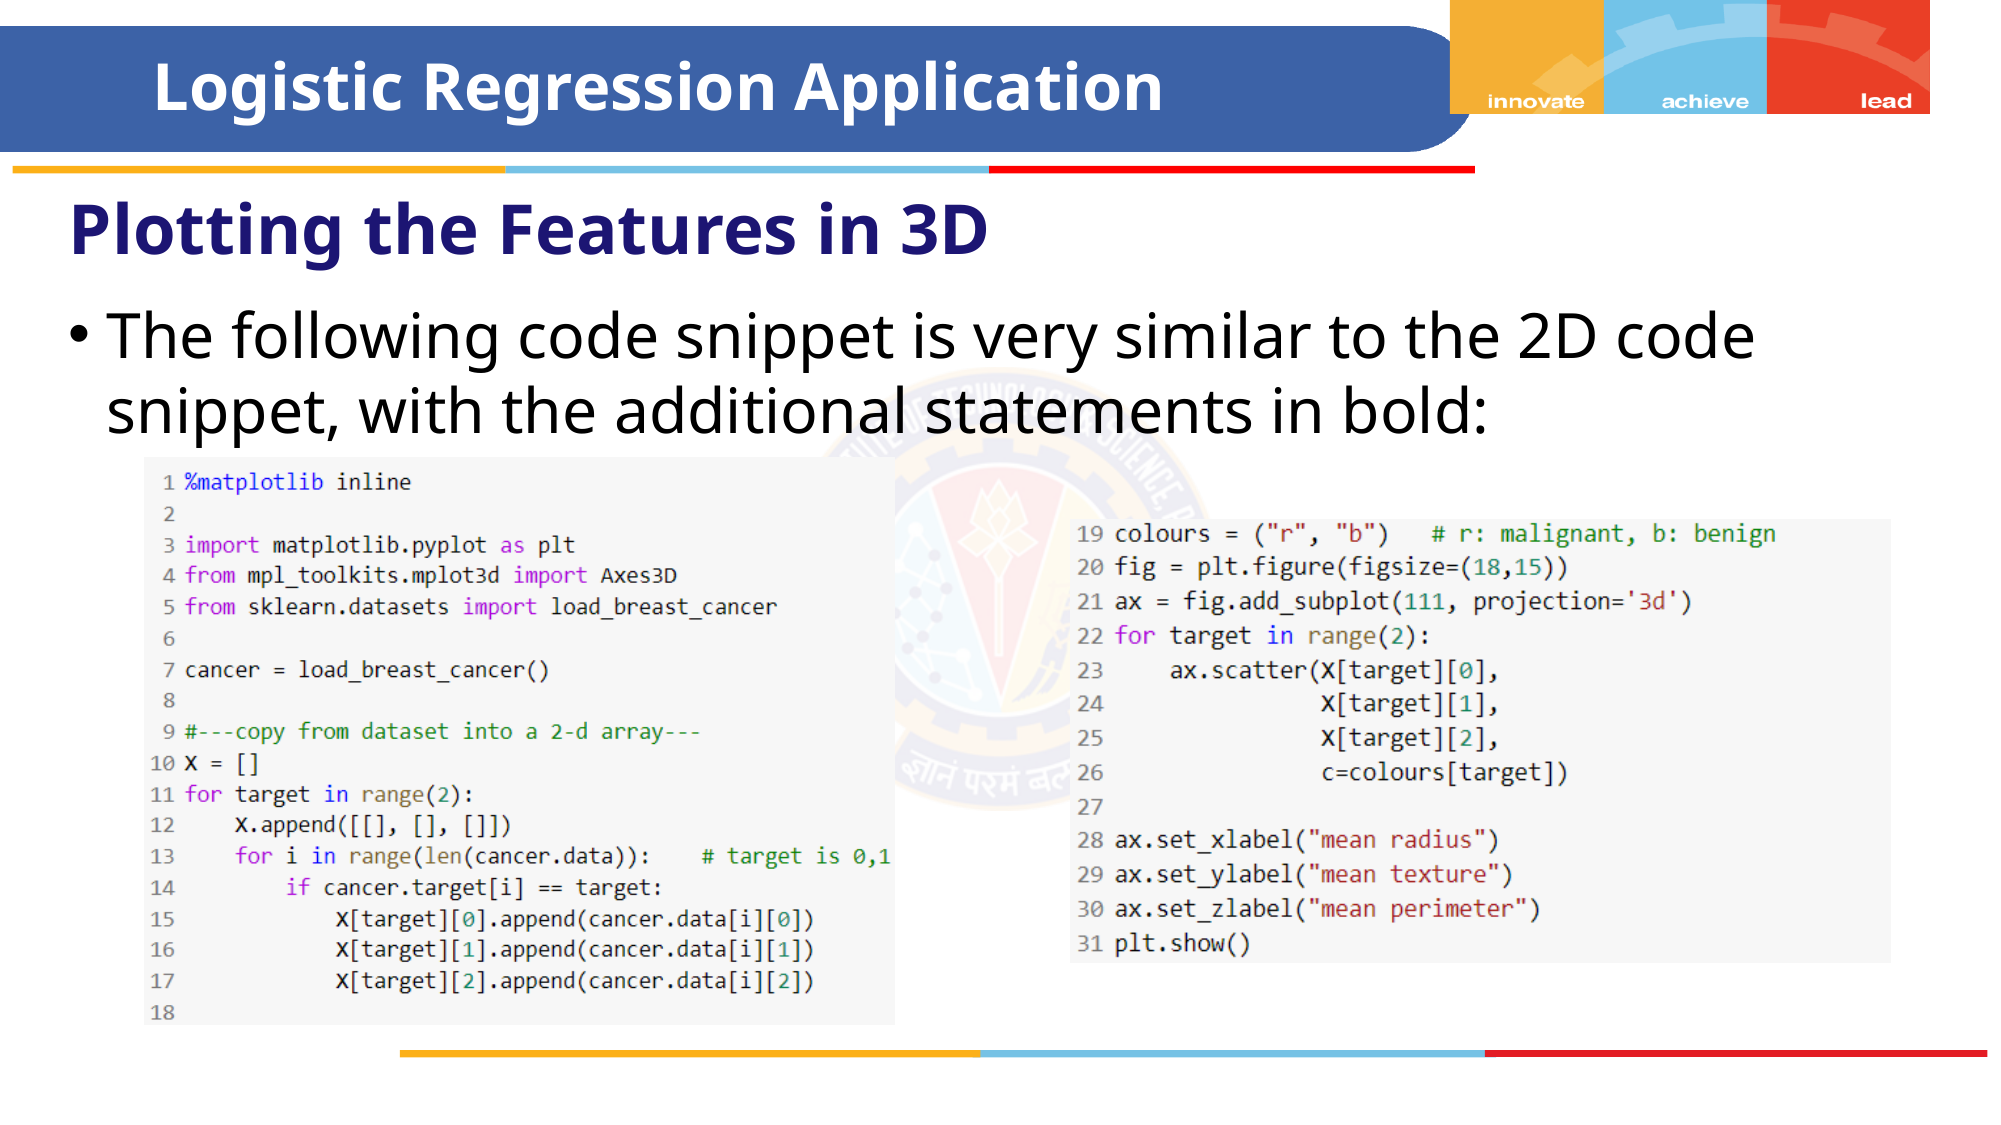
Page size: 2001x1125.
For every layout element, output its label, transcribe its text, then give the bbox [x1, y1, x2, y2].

picture [1070, 519, 1891, 963]
list Plotting the Features in 3D [54, 187, 1891, 278]
picture [144, 457, 895, 1025]
title Logistic Regression Application [137, 26, 1425, 152]
list The following code snippet is very similar to the 2D code snippet, with the additional statements in bold: [54, 288, 1891, 1018]
picture [1449, 0, 1930, 114]
